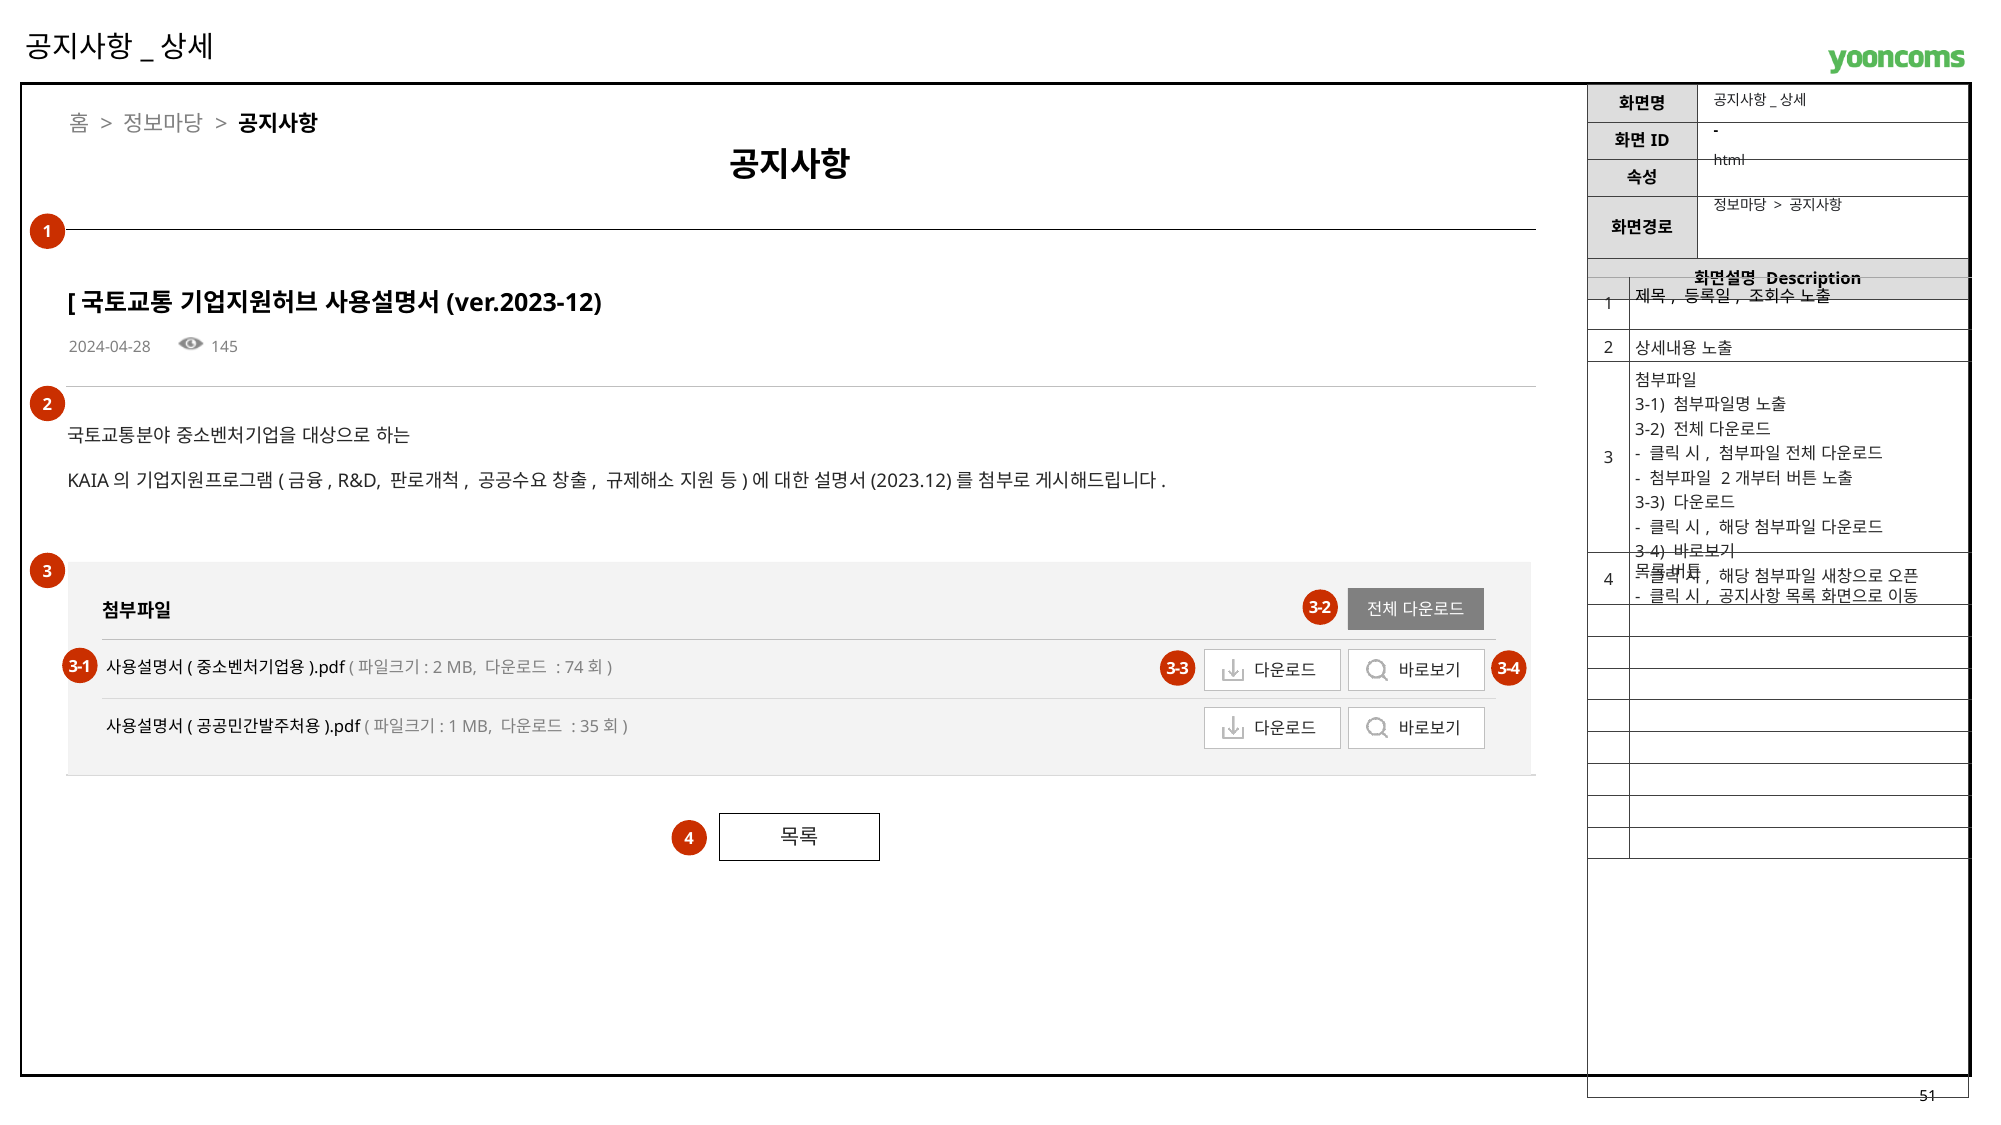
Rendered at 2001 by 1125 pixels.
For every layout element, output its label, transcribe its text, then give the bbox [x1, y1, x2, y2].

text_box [65, 561, 1537, 775]
table_cell 2 [1588, 330, 1629, 361]
table_cell [1630, 605, 1972, 636]
table_cell [1588, 796, 1629, 827]
text_box 목록 [719, 812, 879, 861]
table_header 제목, 등록일, 조회수 노출 [1630, 278, 1972, 329]
table_cell [1588, 732, 1629, 763]
table_header 1 [1588, 278, 1629, 329]
text_box [국토교통 기업지원허브 사용설명서(ver.2023-12) [52, 264, 1442, 325]
table_cell [1588, 669, 1629, 699]
text_box 공지사항 [593, 155, 988, 191]
table_cell [1588, 700, 1629, 731]
text_box 2 [28, 384, 67, 423]
text_box 1 [28, 212, 67, 250]
table_cell [1588, 637, 1629, 668]
text_box 공지사항_상세 [10, 20, 230, 71]
picture [1828, 50, 1965, 74]
table_cell 목록 버튼 - 클릭 시, 공지사항 목록 화면으로 이동 [1630, 553, 1972, 604]
table_cell 4 [1588, 553, 1629, 604]
table_cell [1588, 764, 1629, 795]
text_box 정보마당 > 공지사항 [1698, 188, 1972, 221]
table_cell [1630, 828, 1972, 858]
text_box 공지사항_상세 [1698, 83, 1972, 116]
text_box html [1698, 143, 1972, 176]
table_cell [1588, 605, 1629, 636]
text_box 4 [670, 818, 708, 857]
text_box 국토교통분야 중소벤처기업을 대상으로 하는 KAIA의 기업지원프로그램(금융, R&D, 판로개척, 공공수요 창출, 규제해소 지원 등)에 대한 설명서(2023.12)를 첨부로 게시해드립니다. [52, 415, 1442, 499]
table_cell [1630, 732, 1972, 763]
text_box 2024-04-28 [54, 325, 207, 364]
table_cell [1630, 764, 1972, 795]
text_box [175, 325, 261, 363]
text_box 3 [28, 551, 65, 590]
table_cell 상세내용 노출 [1630, 330, 1972, 361]
table_cell [1588, 828, 1629, 858]
table_cell [1630, 796, 1972, 827]
text_box 홈 > 정보마당 > 공지사항 [53, 90, 1464, 155]
table_cell 3 [1588, 362, 1629, 552]
text_box - [1698, 116, 1972, 143]
text_box 3-1 [61, 654, 65, 677]
table_cell [1630, 700, 1972, 731]
table_cell 첨부파일 3-1) 첨부파일명 노출 3-2) 전체 다운로드 - 클릭 시, 첨부파일 전체 다운로드 - 첨부파일 2개부터 버튼 노출 3-3) 다운로드 - 클릭 시, 해당 첨부파일 다운로드 3-4) 바로보기 - 클릭 시, 해당 첨부파일 새창으로 오픈 [1630, 362, 1972, 552]
table_cell [1630, 637, 1972, 668]
table_cell [1630, 669, 1972, 699]
